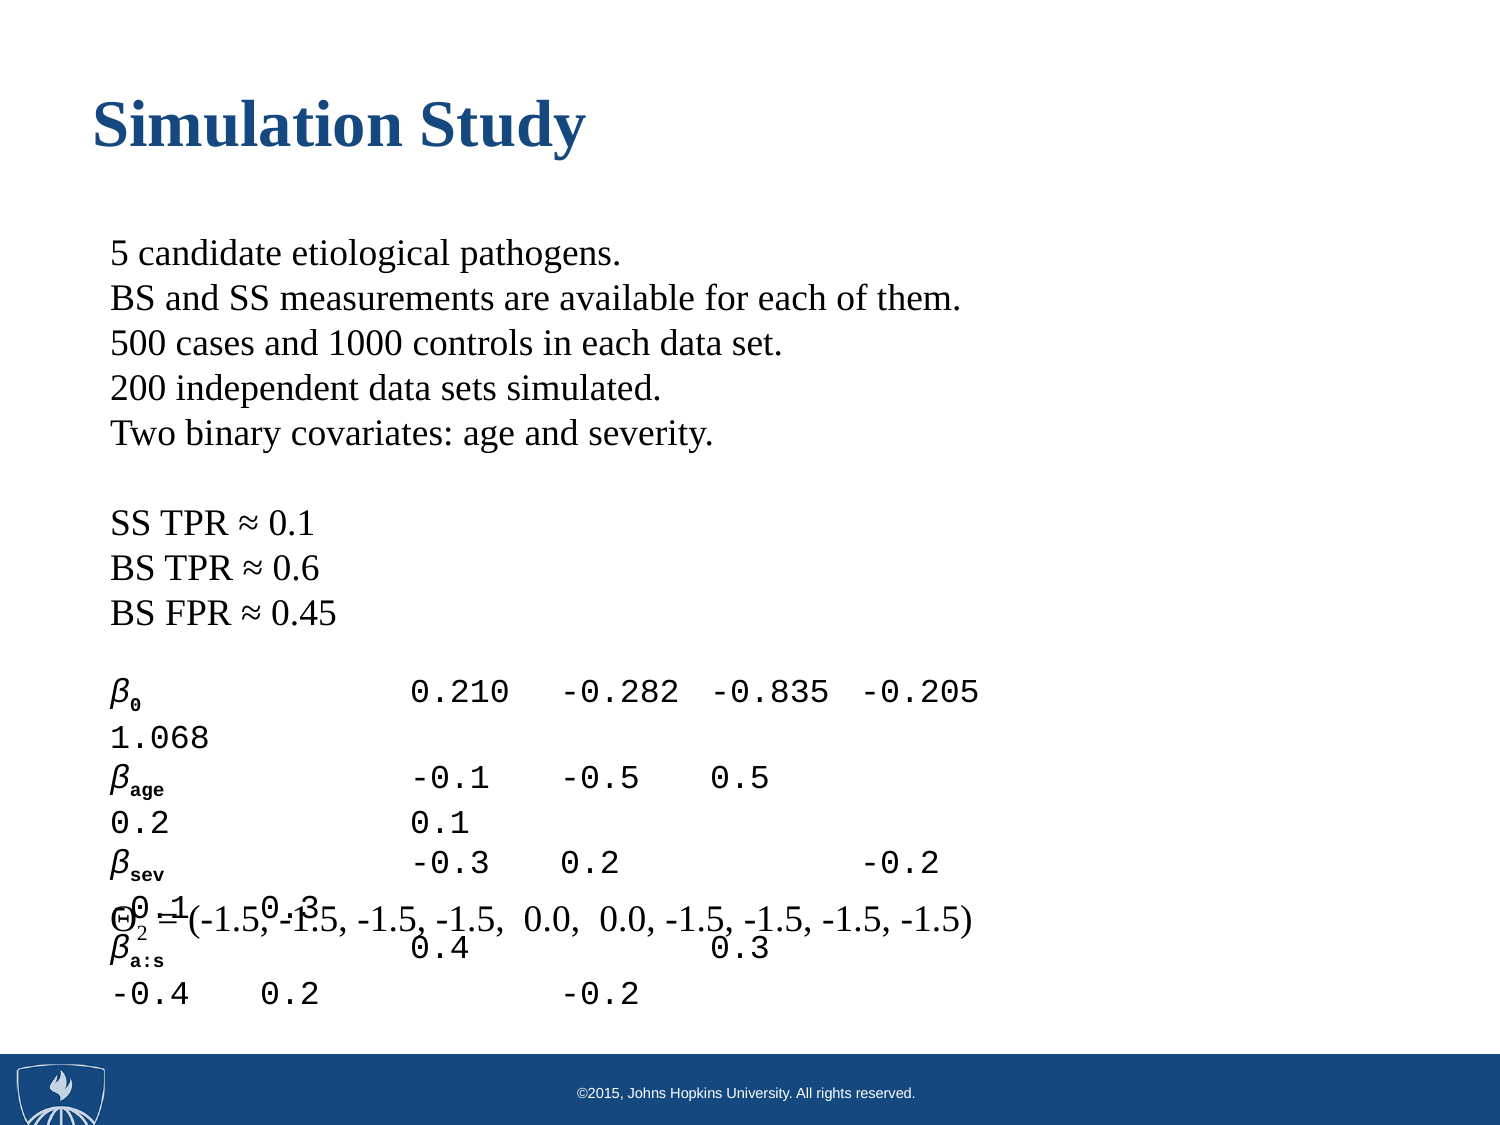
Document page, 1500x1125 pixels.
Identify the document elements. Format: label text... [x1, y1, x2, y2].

text_box Θ2 = (-1.5, -1.5, -1.5, -1.5, 0.0, 0.0, -1.5, -1.5, -1.5, -1.5) [95, 886, 1221, 952]
text_box β0 0.210 -0.282 -0.835 -0.205 1.068 βage -0.1 -0.5 0.5 0.2 0.1 βsev -0.3 0.2 -0.2 -0.1 0.3 βa:s 0.4 0.3 -0.4 0.2 -0.2 [95, 662, 1030, 886]
text_box β0 0.210 -0.282 -0.835 -0.205 1.068 βage -0.1 -0.5 0.5 0.2 0.1 βsev -0.3 0.2 -0.2 -0.1 0.3 βa:s 0.4 0.3 -0.4 0.2 -0.2 [95, 952, 1030, 1019]
title Simulation Study [77, 61, 1428, 178]
picture [0, 1054, 1500, 1125]
text_box 5 candidate etiological pathogens. BS and SS measurements are available for each of them. 500 cases and 1000 controls in each data set. 200 independent data sets simulated. Two binary covariates: age and severity. SS TPR ≈ 0.1 BS TPR ≈ 0.6 BS FPR ≈ 0.45 [95, 220, 1096, 731]
